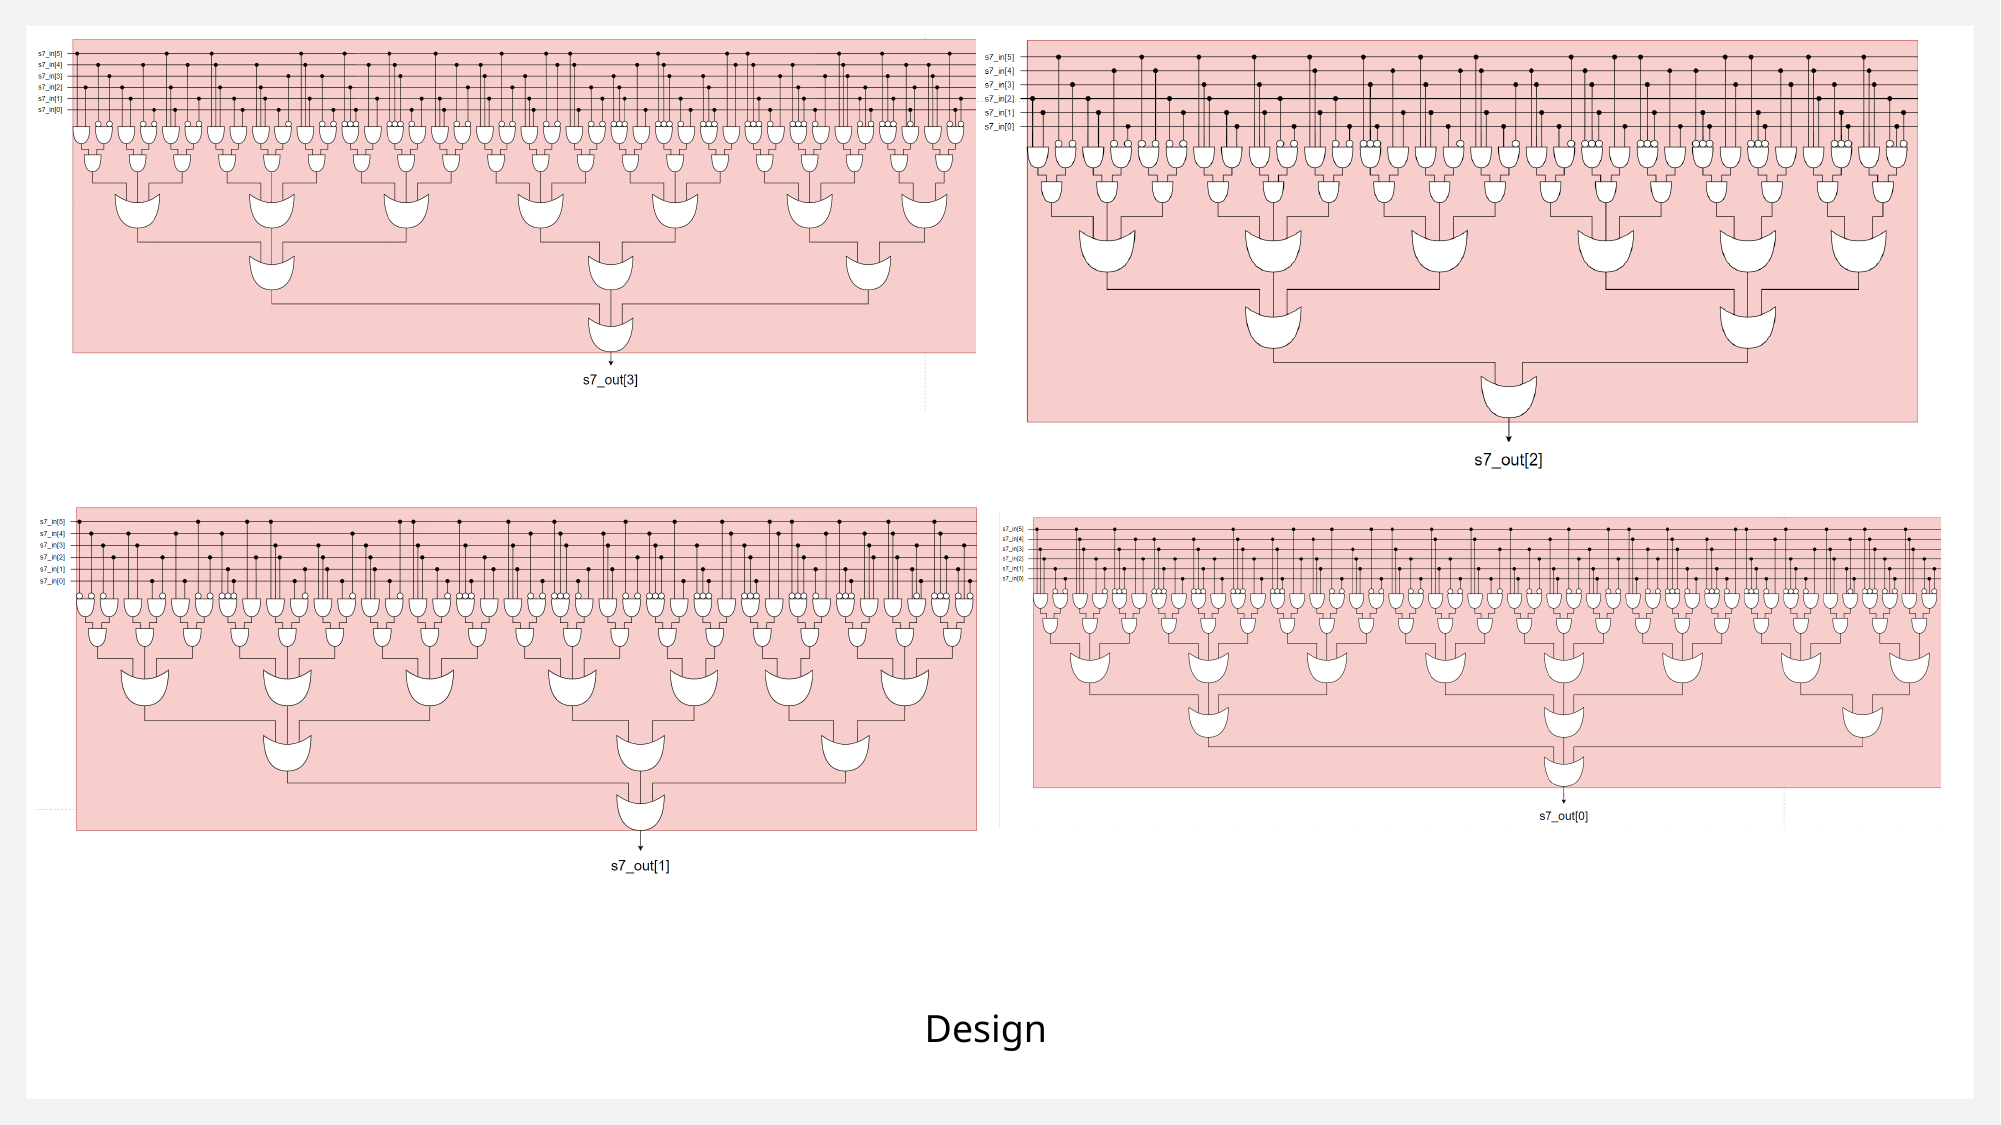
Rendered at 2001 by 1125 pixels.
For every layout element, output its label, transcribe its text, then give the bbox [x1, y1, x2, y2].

picture [36, 33, 1918, 470]
picture [36, 498, 977, 875]
picture [999, 512, 1941, 829]
text_box Design [909, 997, 1091, 1058]
